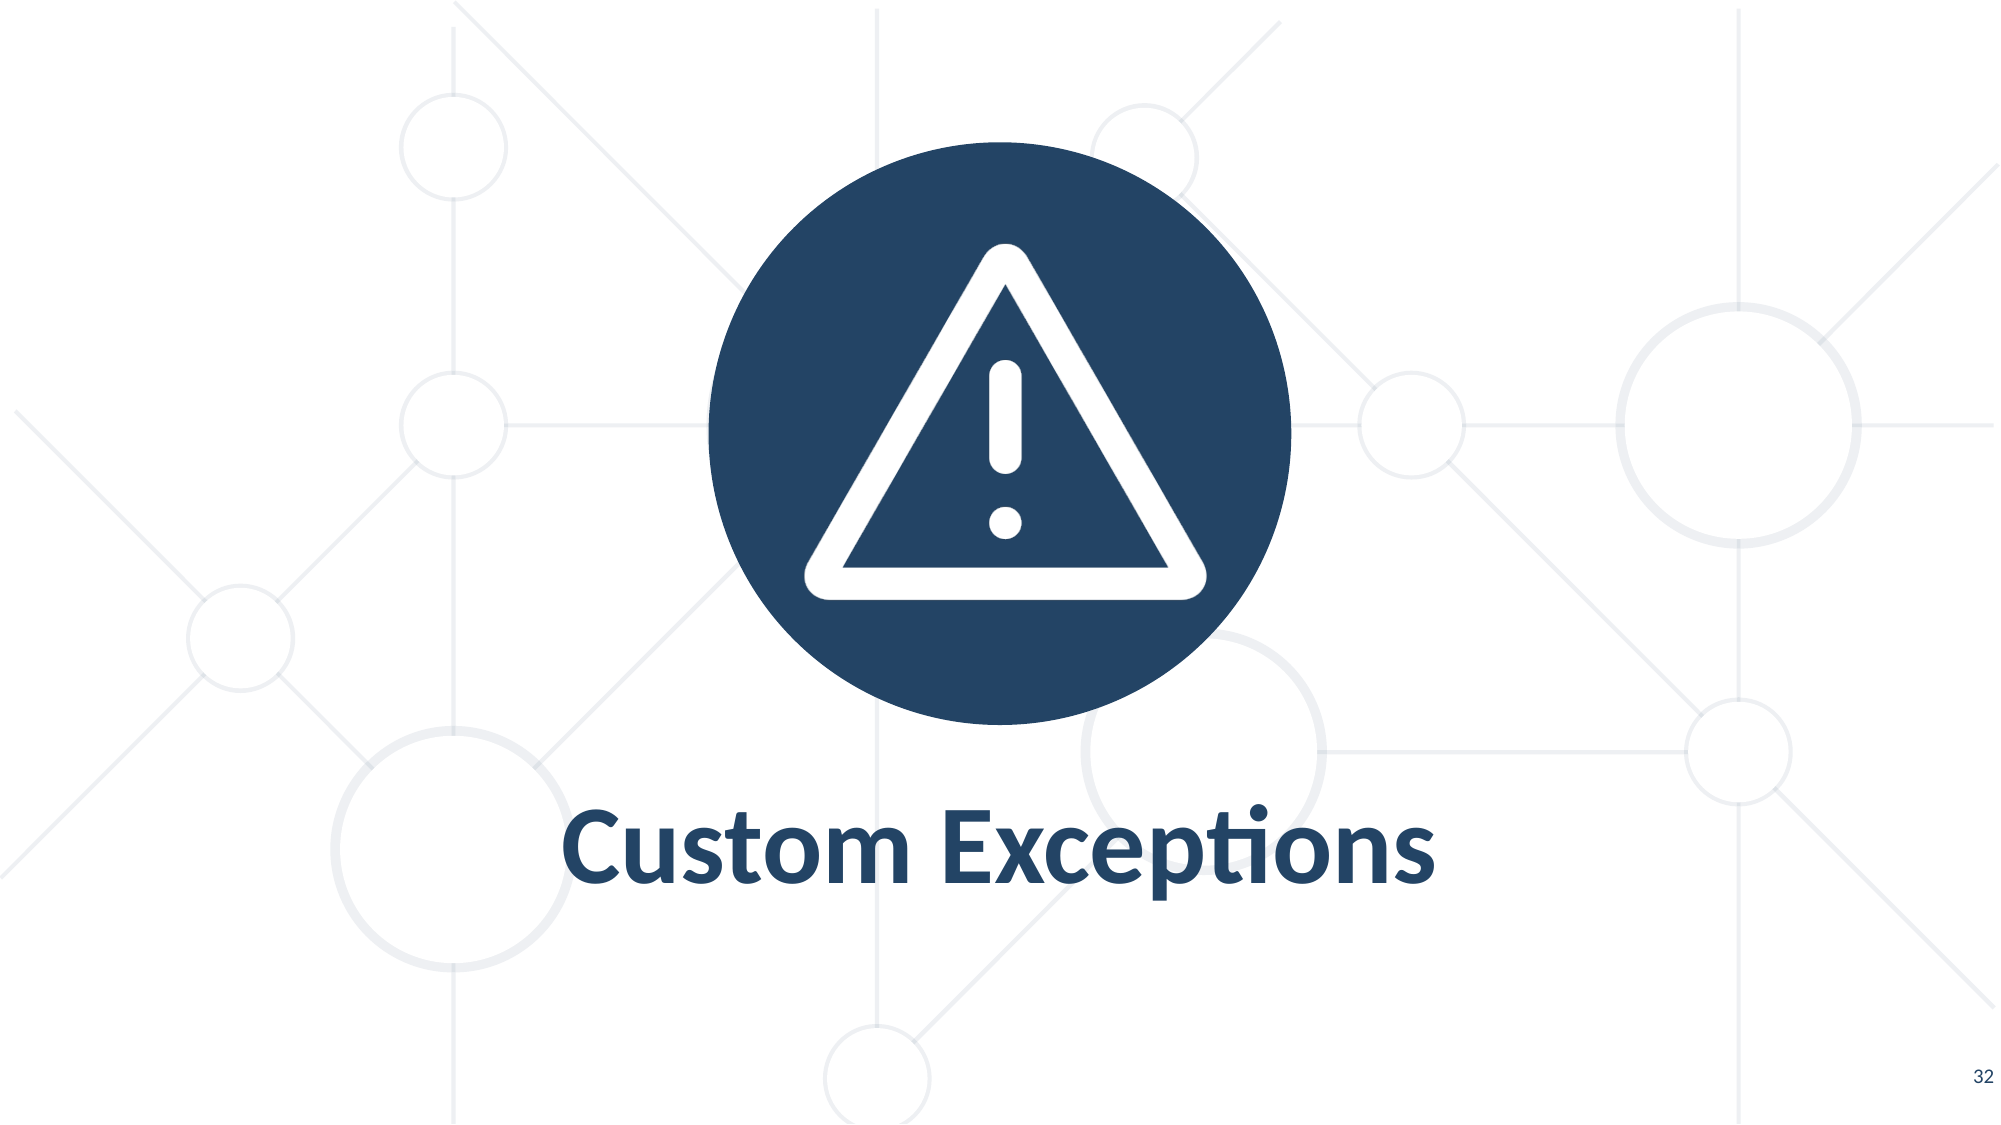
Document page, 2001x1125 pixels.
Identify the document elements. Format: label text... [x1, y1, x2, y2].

slide_number 32 [1929, 1049, 2000, 1100]
list Custom Exceptions [100, 771, 1900, 898]
picture [739, 162, 1261, 684]
